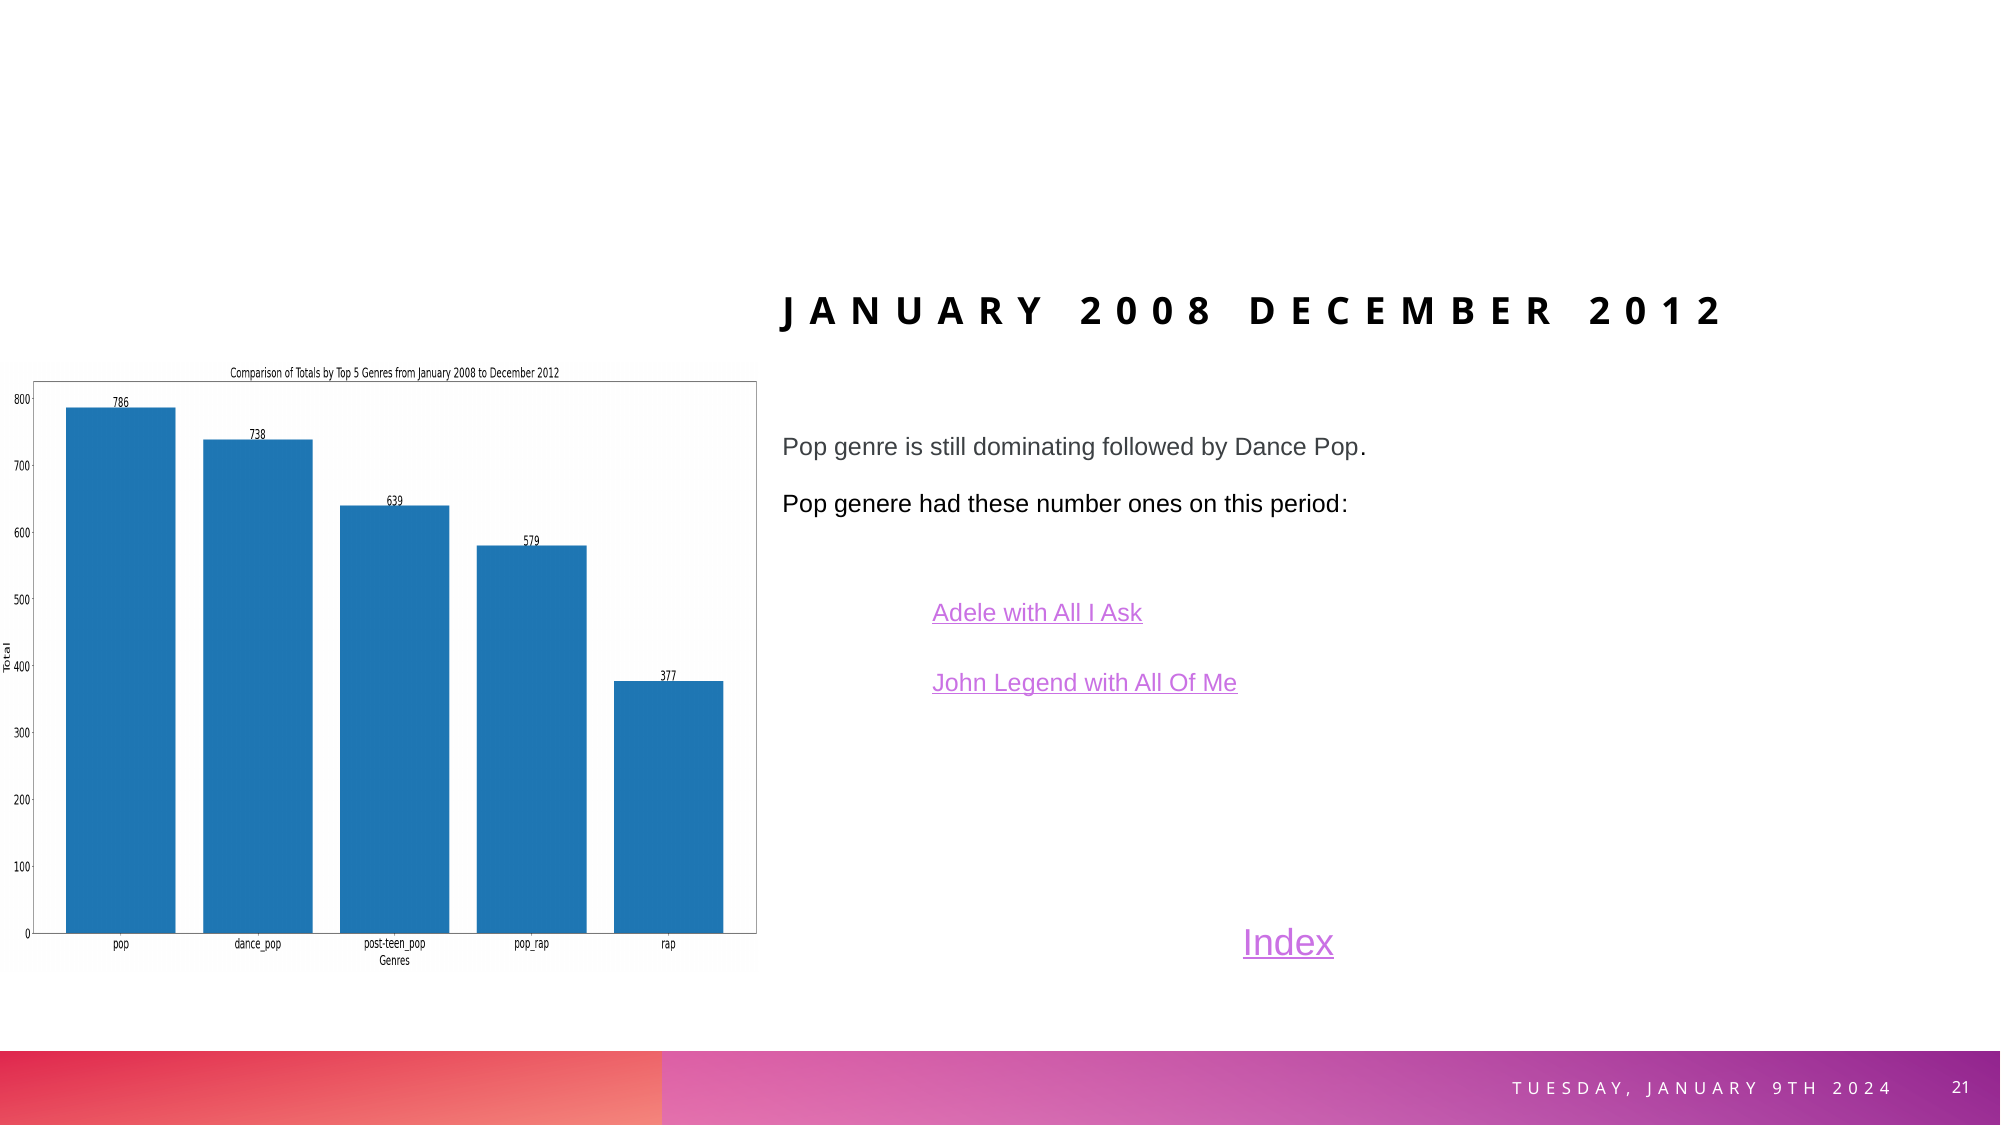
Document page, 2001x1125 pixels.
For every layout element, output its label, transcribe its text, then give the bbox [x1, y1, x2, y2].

title January 2008 December 2012 [782, 75, 1805, 333]
picture [0, 362, 759, 972]
slide_number 21 [1913, 1051, 1986, 1125]
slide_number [1297, 1051, 1905, 1125]
list Pop genre is still dominating followed by Dance Pop. Pop genere had these number ones on this period: Adele with All I Ask John Legend with All Of Me [782, 388, 1805, 945]
text_box Index [1227, 910, 1359, 971]
